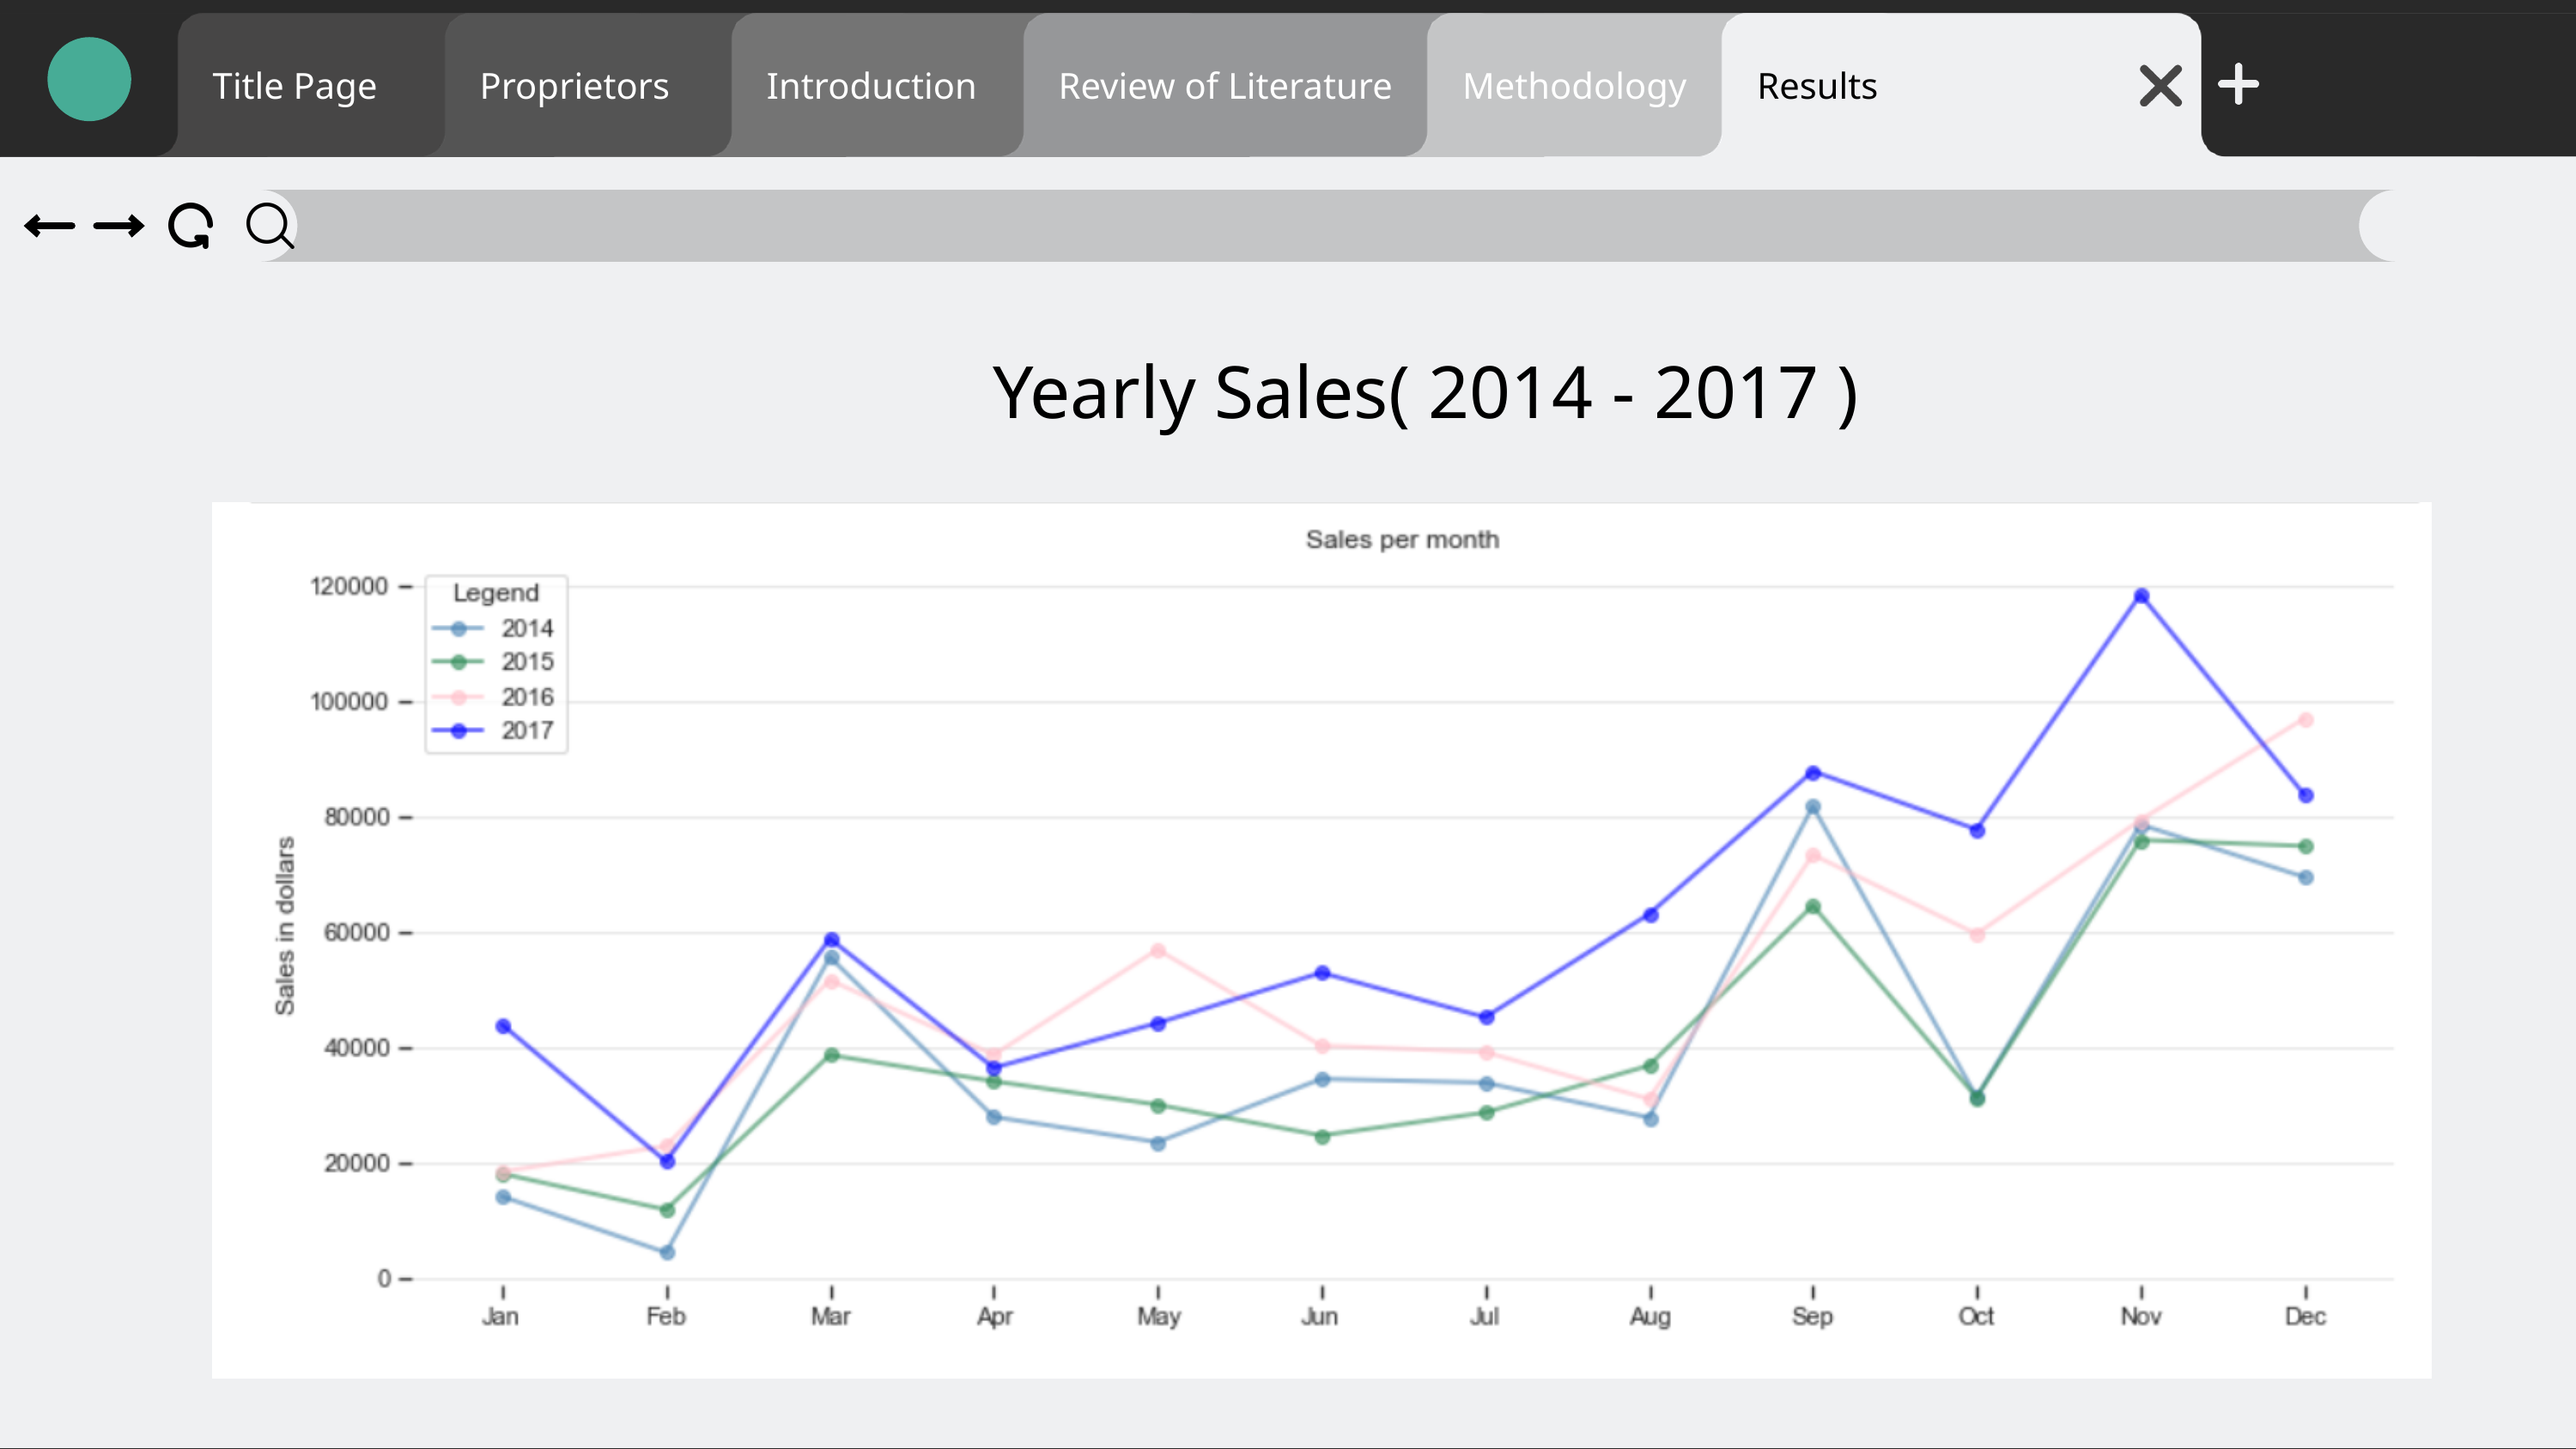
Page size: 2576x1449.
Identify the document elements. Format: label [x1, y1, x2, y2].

text_box [46, 36, 132, 122]
text_box [225, 189, 2432, 263]
picture [246, 203, 295, 249]
picture [212, 502, 2432, 1379]
picture [168, 203, 213, 249]
text_box [0, 156, 2576, 1449]
picture [0, 13, 2576, 156]
